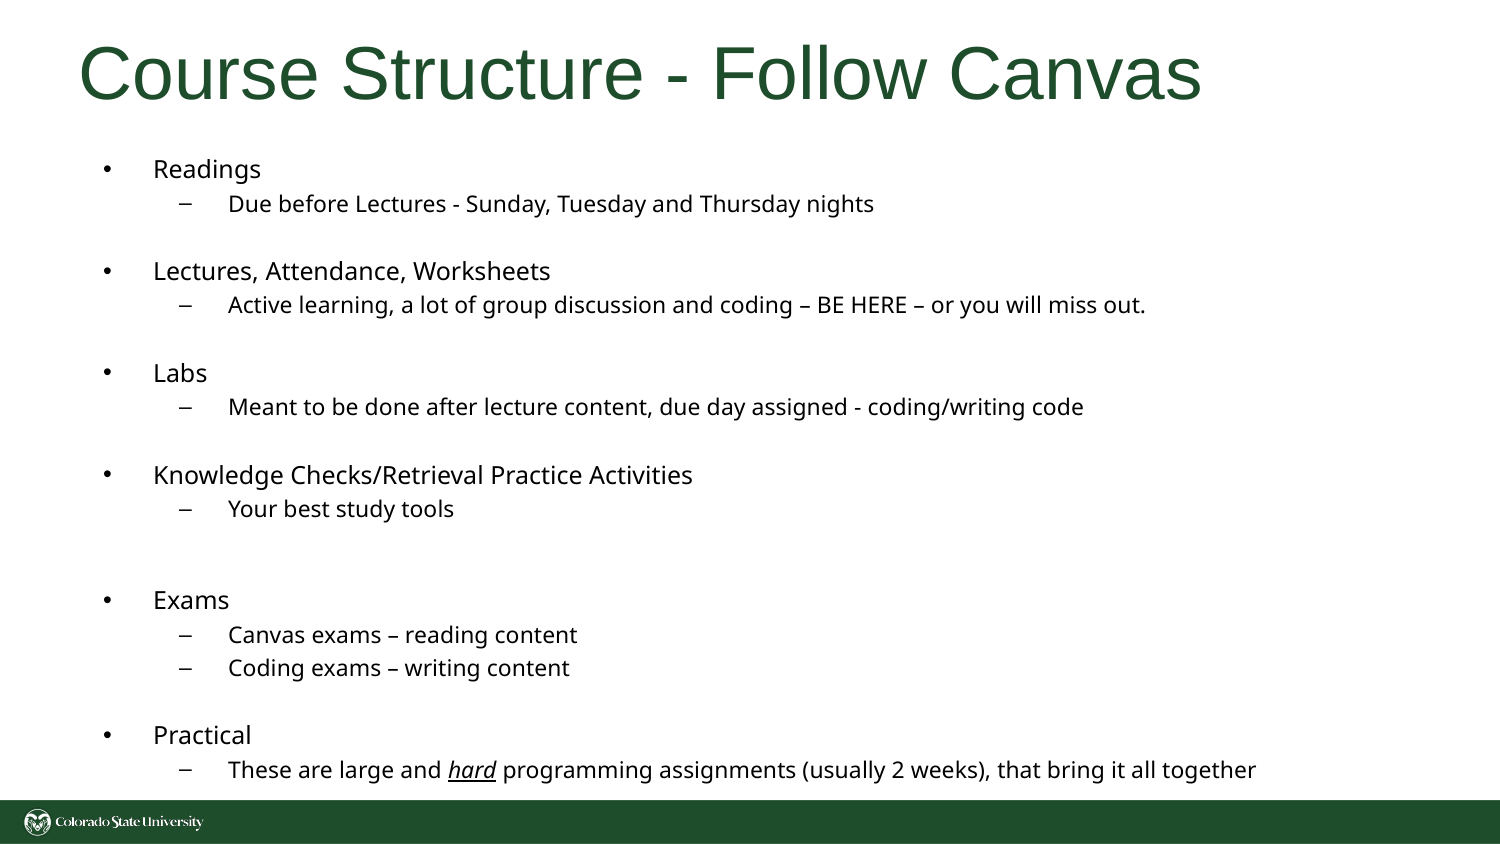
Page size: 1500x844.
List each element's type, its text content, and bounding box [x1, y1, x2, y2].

picture [16, 800, 212, 844]
title Course Structure - Follow Canvas [68, 14, 1432, 125]
list Readings Due before Lectures - Sunday, Tuesday and Thursday nights Lectures, Attendance, Worksheets Active learning, a lot of group discussion and coding – BE HERE – or you will miss out. Labs Meant to be done after lecture content, due day assigned - coding/writing code Knowledge Checks/Retrieval Practice Activities Your best study tools Exams Canvas exams – reading content Coding exams – writing content Practical These are large and hard programming assignments (usually 2 weeks), that bring it all together [68, 137, 1432, 787]
